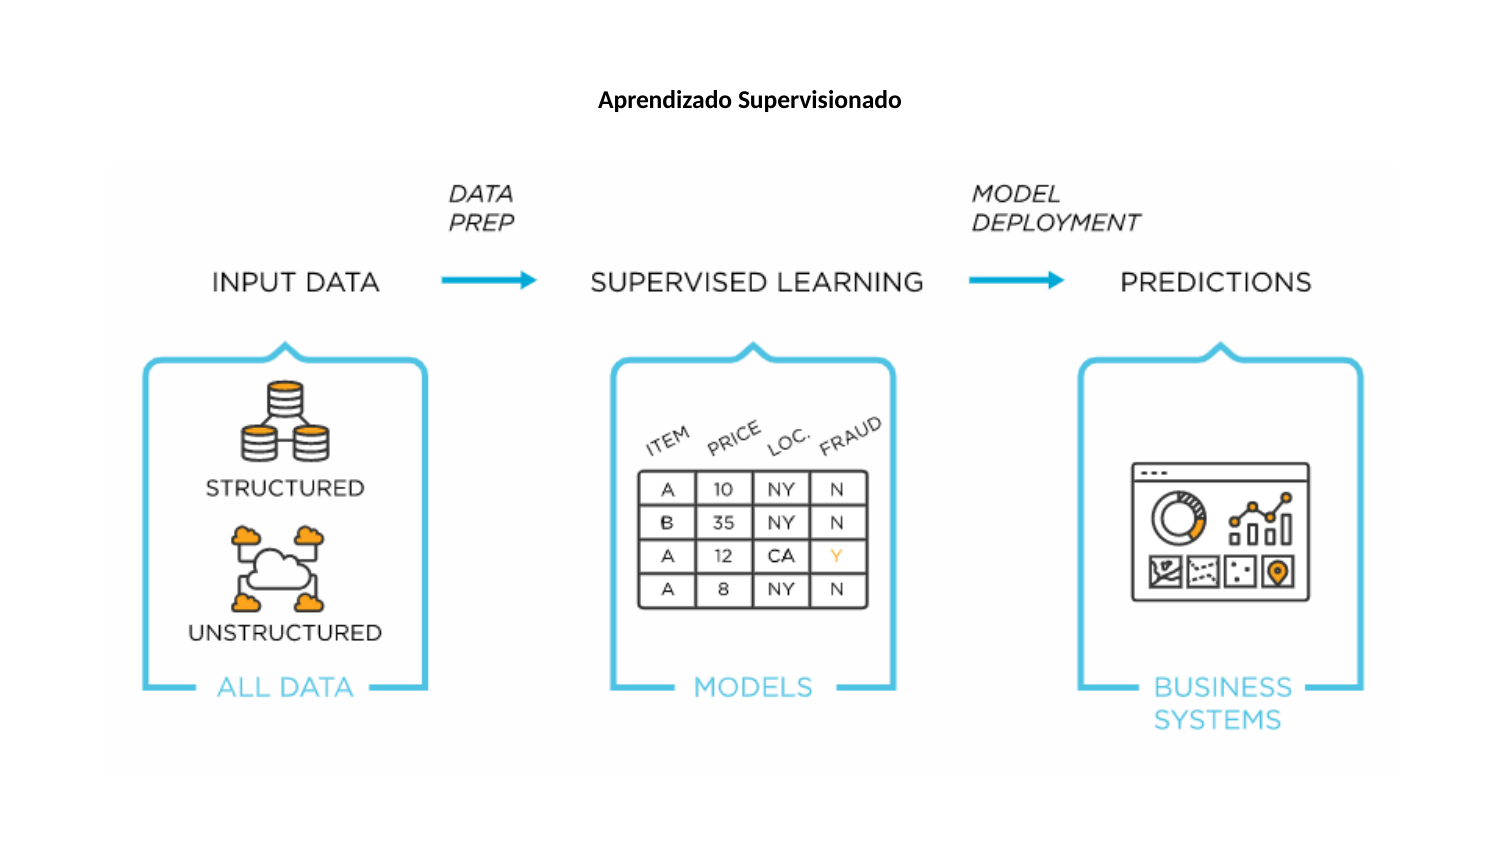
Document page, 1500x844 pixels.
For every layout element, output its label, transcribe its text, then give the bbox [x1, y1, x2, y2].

title Aprendizado Supervisionado [75, 67, 1425, 129]
picture [107, 165, 1396, 777]
